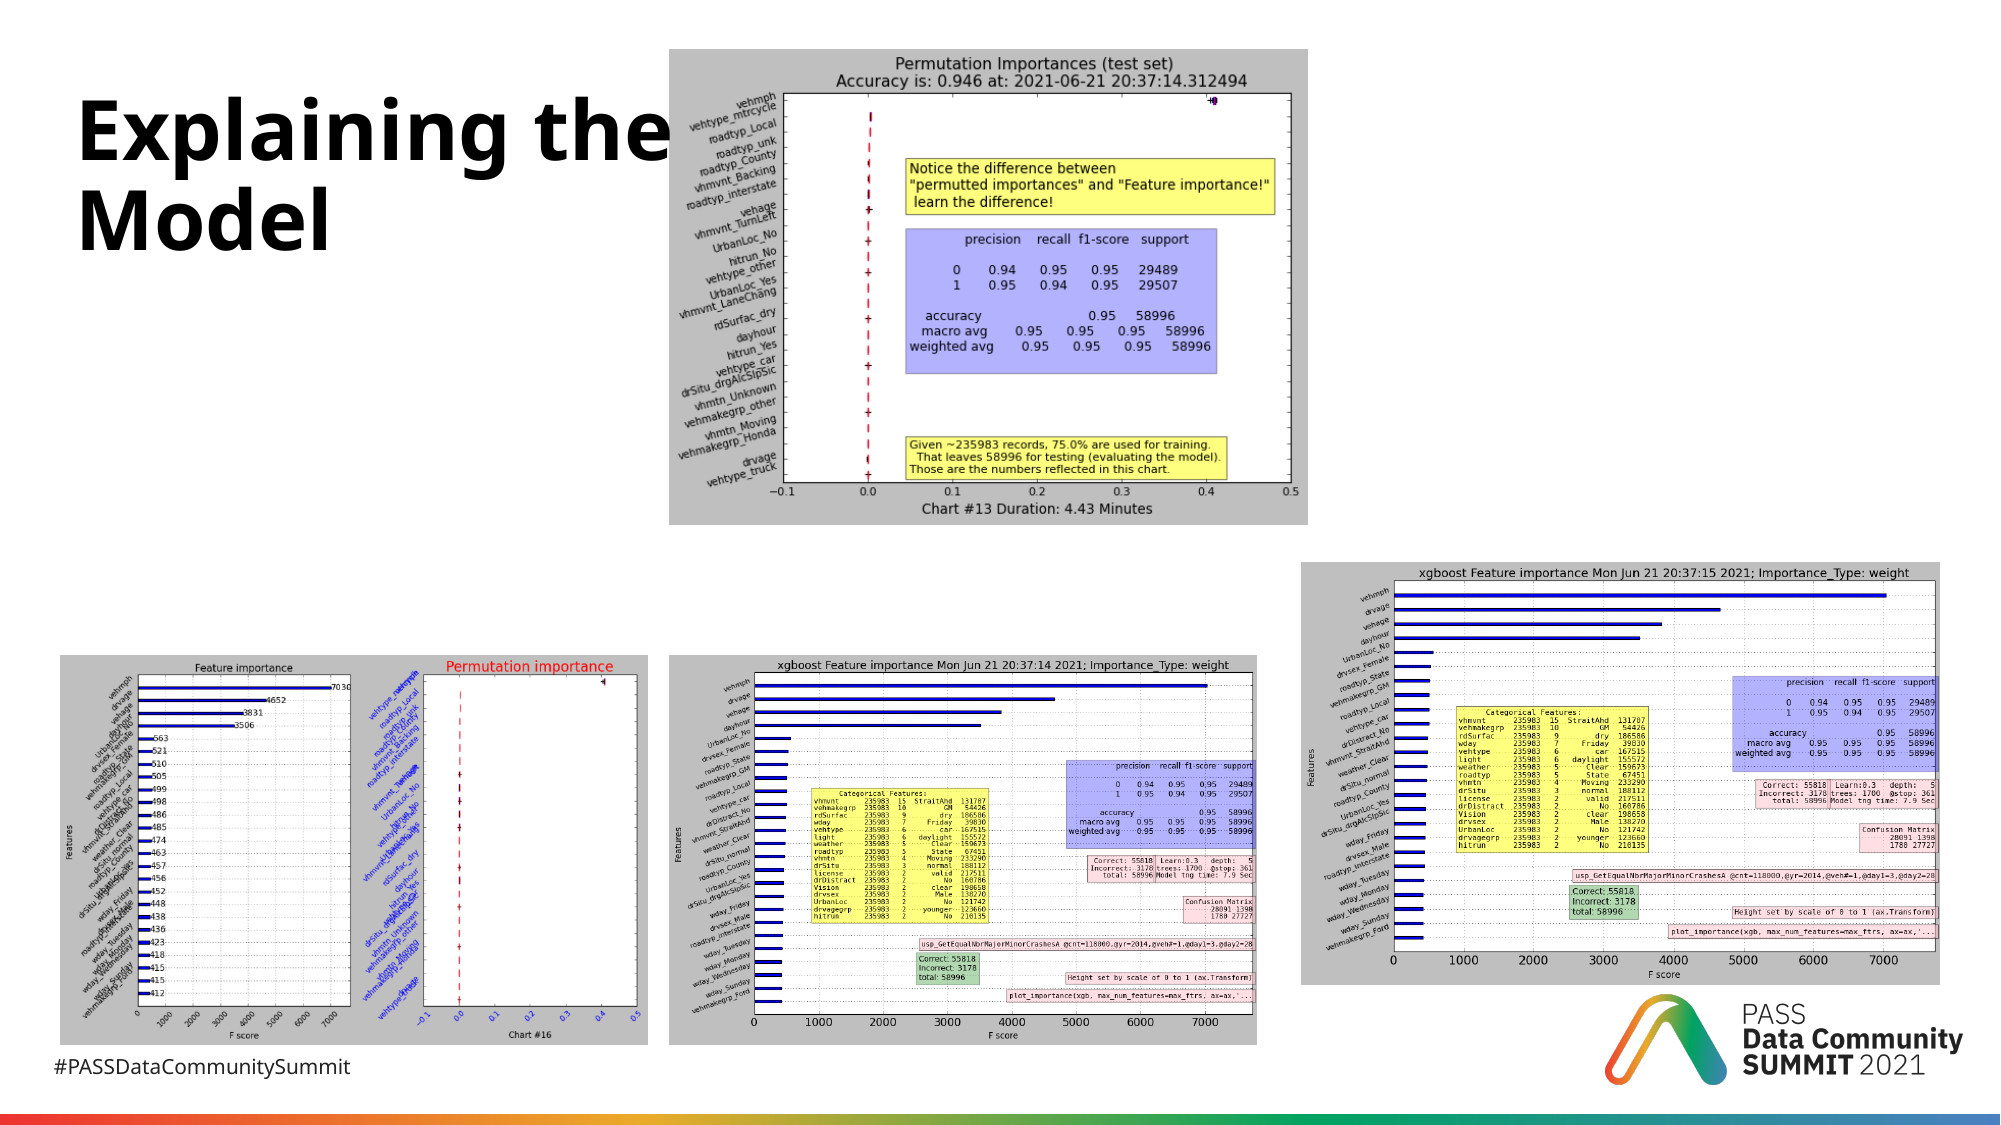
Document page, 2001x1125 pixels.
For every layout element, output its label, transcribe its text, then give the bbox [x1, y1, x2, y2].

picture [0, 1114, 2000, 1125]
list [669, 49, 1308, 525]
picture [669, 655, 1257, 1045]
picture [60, 655, 648, 1045]
picture [1605, 994, 1963, 1085]
picture [1301, 562, 1940, 985]
title Explaining the Model [60, 80, 669, 349]
